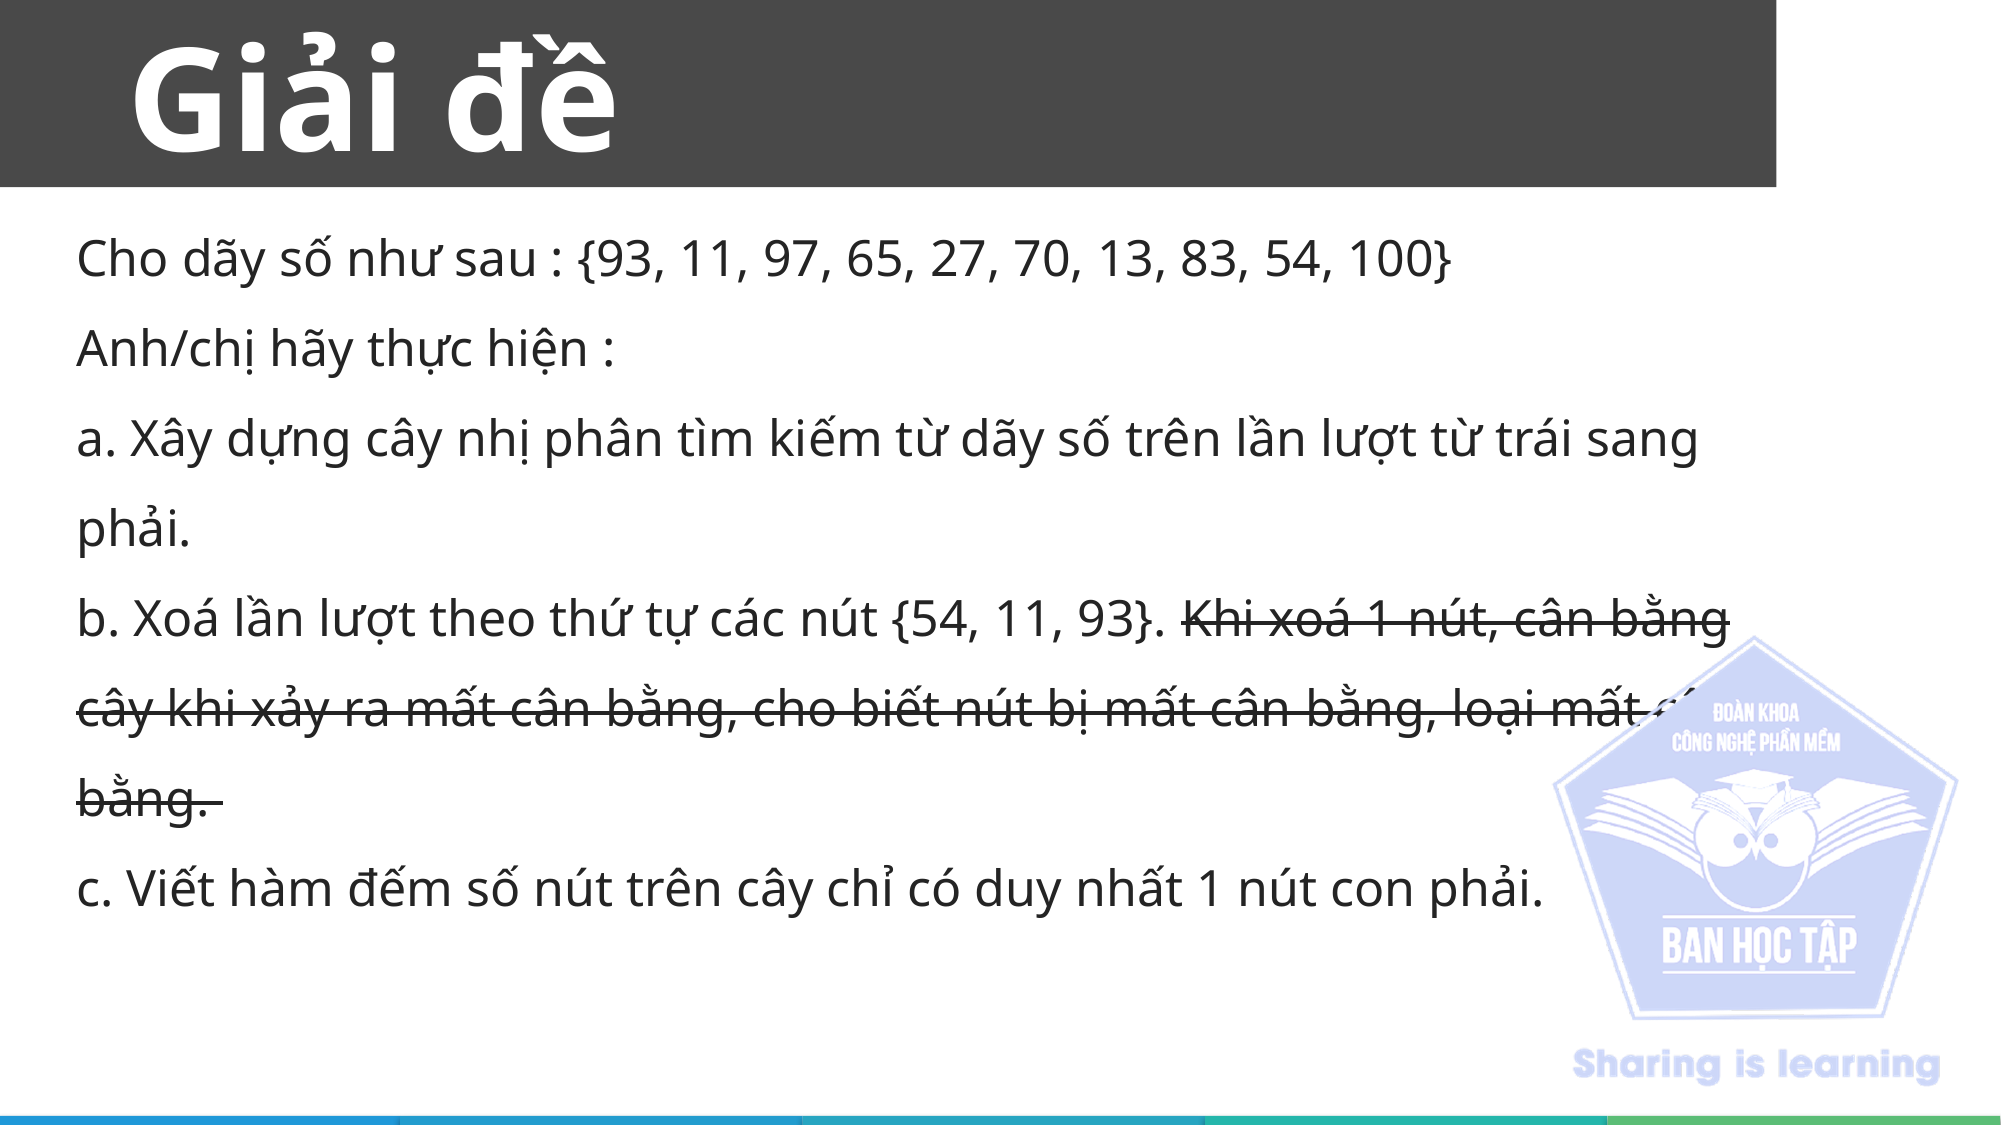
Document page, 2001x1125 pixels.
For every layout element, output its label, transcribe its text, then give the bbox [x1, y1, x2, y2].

picture [1445, 562, 2000, 1125]
text_box Cho dãy số như sau : {93, 11, 97, 65, 27, 70, 13, 83, 54, 100} Anh/chị hãy thực hiện : a. Xây dựng cây nhị phân tìm kiếm từ dãy số trên lần lượt từ trái sang phải. b. Xoá lần lượt theo thứ tự các nút {54, 11, 93}. Khi xoá 1 nút, cân bằng cây khi xảy ra mất cân bằng, cho biết nút bị mất cân bằng, loại mất cân bằng. c. Viết hàm đếm số nút trên cây chỉ có duy nhất 1 nút con phải. [61, 189, 1777, 925]
text_box Giải đề [0, 0, 1777, 188]
